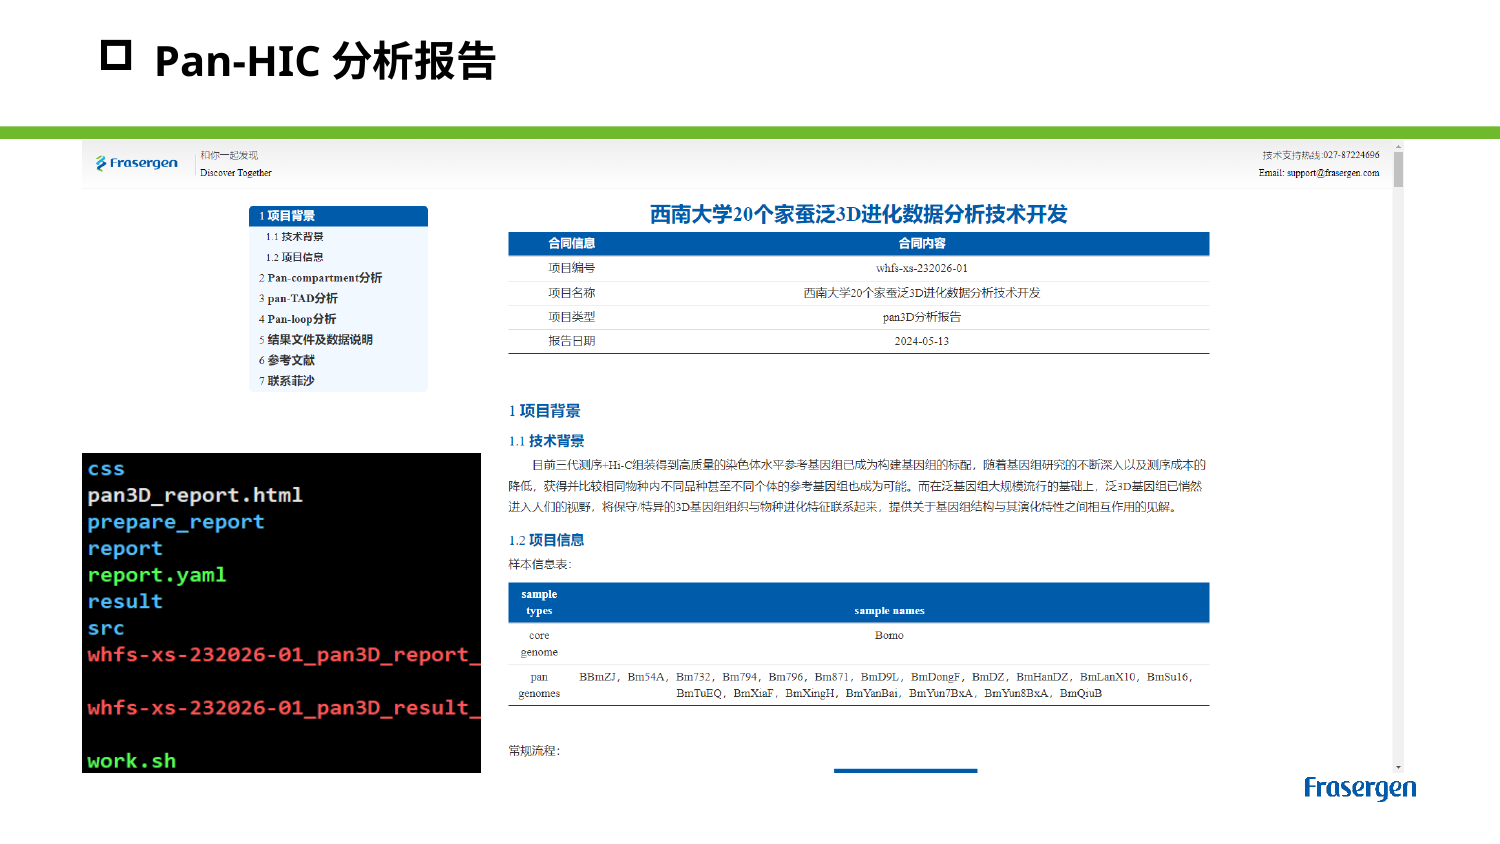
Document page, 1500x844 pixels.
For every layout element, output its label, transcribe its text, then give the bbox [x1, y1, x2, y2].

picture [82, 140, 1404, 773]
picture [1305, 777, 1416, 802]
title Pan-HIC分析报告 [82, 0, 541, 127]
